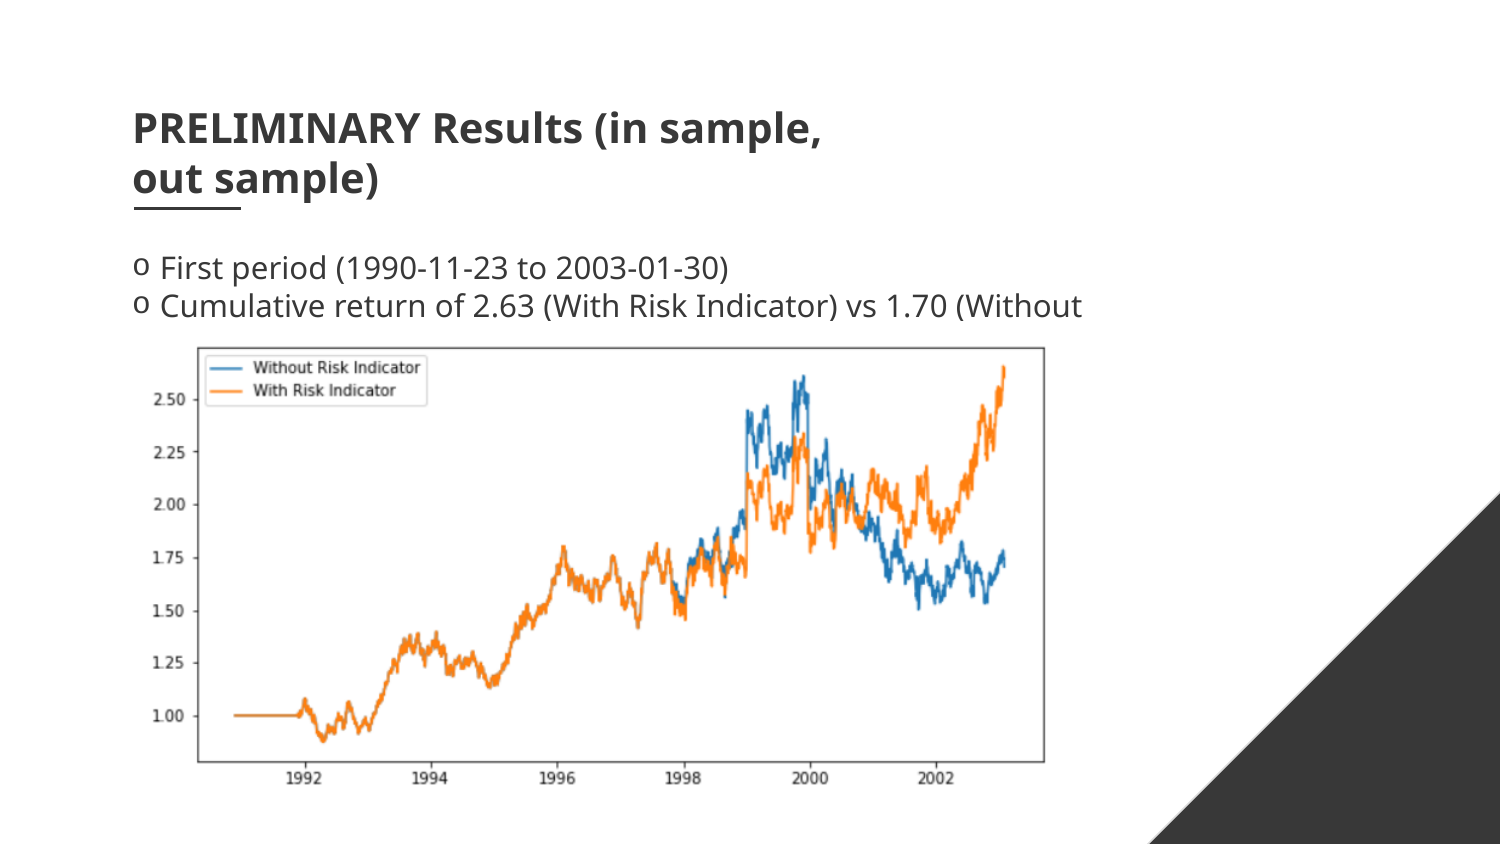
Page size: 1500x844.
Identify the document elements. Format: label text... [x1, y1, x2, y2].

list First period (1990-11-23 to 2003-01-30) Cumulative return of 2.63 (With Risk Indicator) vs 1.70 (Without Risk Indicator) [116, 233, 1167, 796]
picture [134, 321, 1096, 811]
title PRELIMINARY Results (in sample, out sample) [116, 87, 1064, 174]
